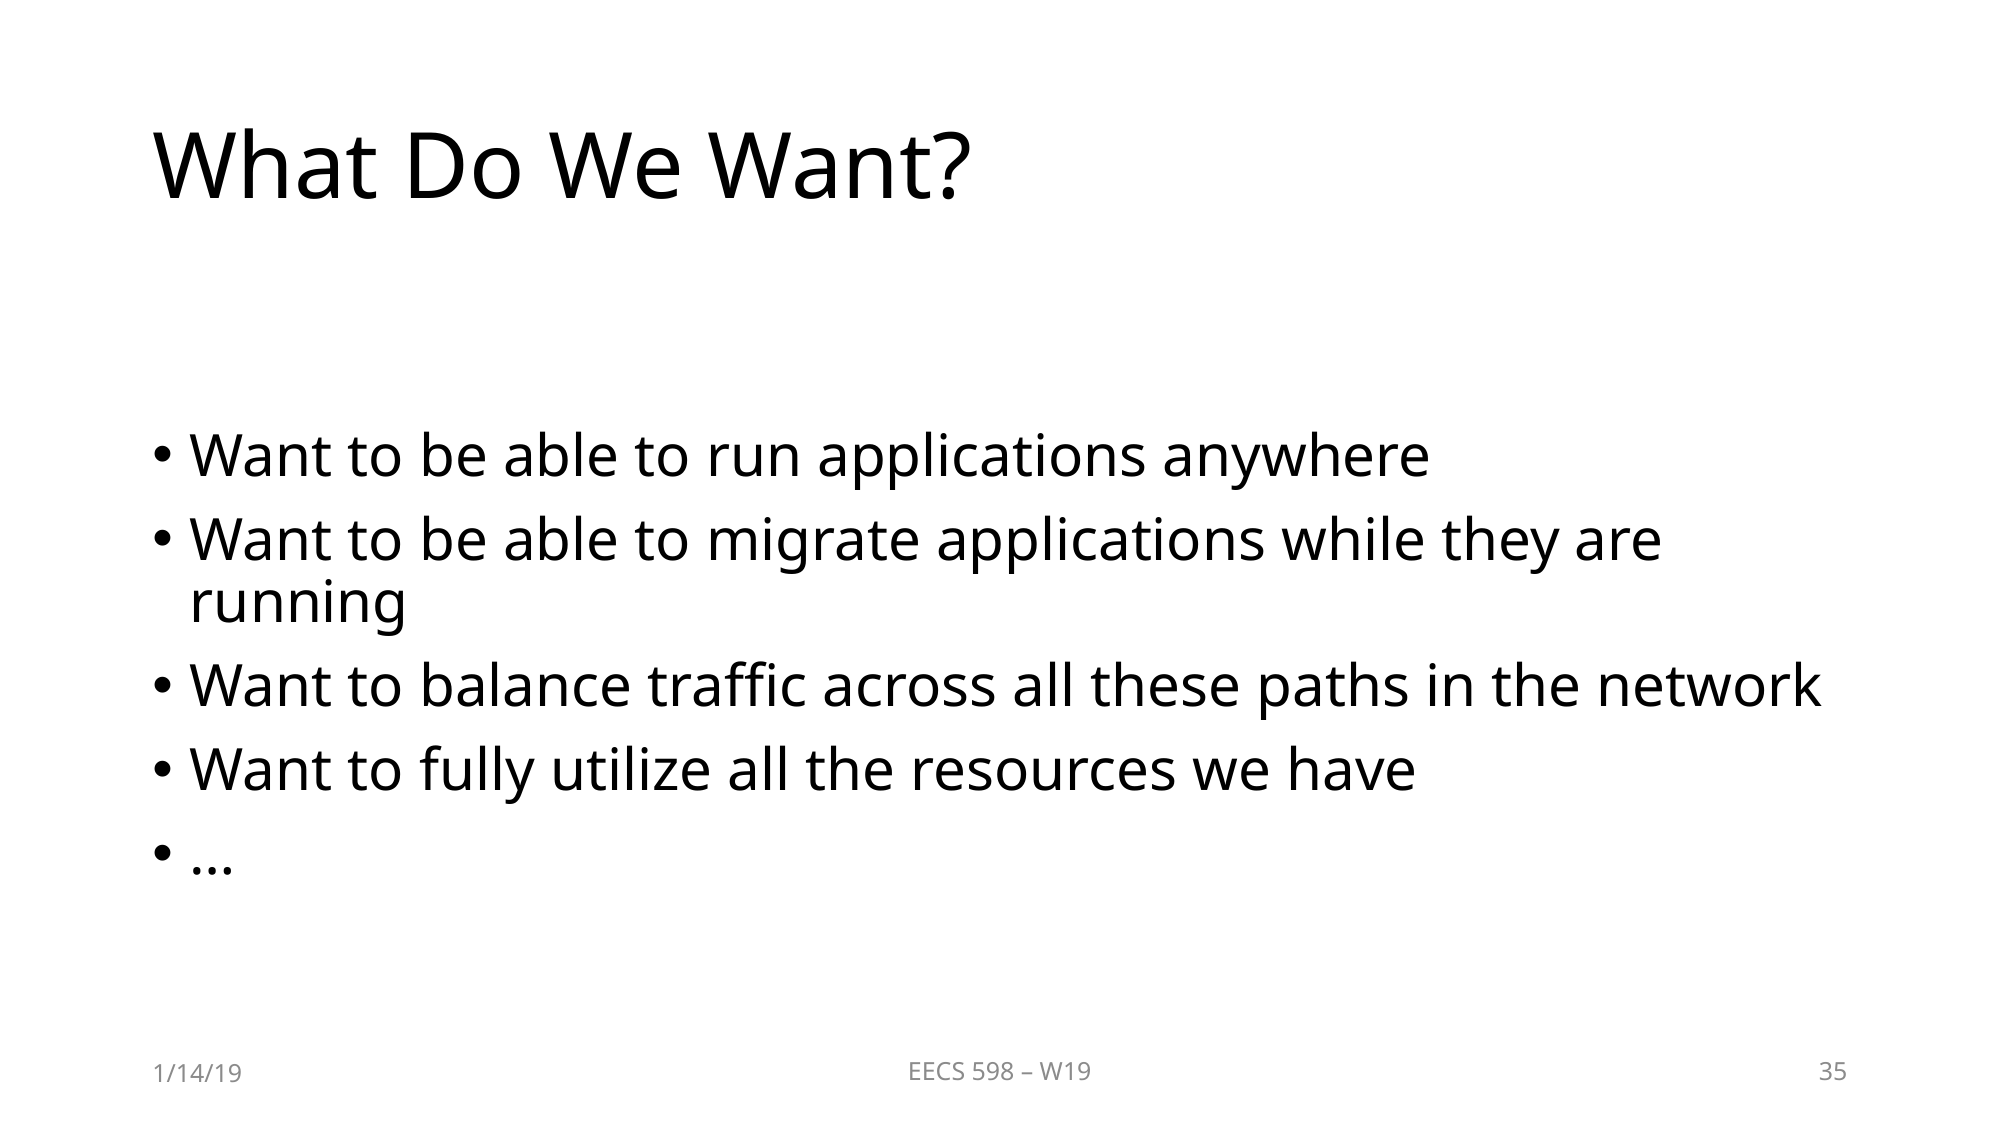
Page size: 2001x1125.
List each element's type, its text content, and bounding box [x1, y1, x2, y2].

list Want to be able to run applications anywhere Want to be able to migrate applications while they are running Want to balance traffic across all these paths in the network Want to fully utilize all the resources we have … [137, 299, 1863, 1014]
footer EECS 598 – W19 [662, 1042, 1338, 1103]
slide_number 35 [1412, 1042, 1863, 1103]
title What Do We Want? [137, 59, 1863, 278]
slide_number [137, 1042, 588, 1103]
